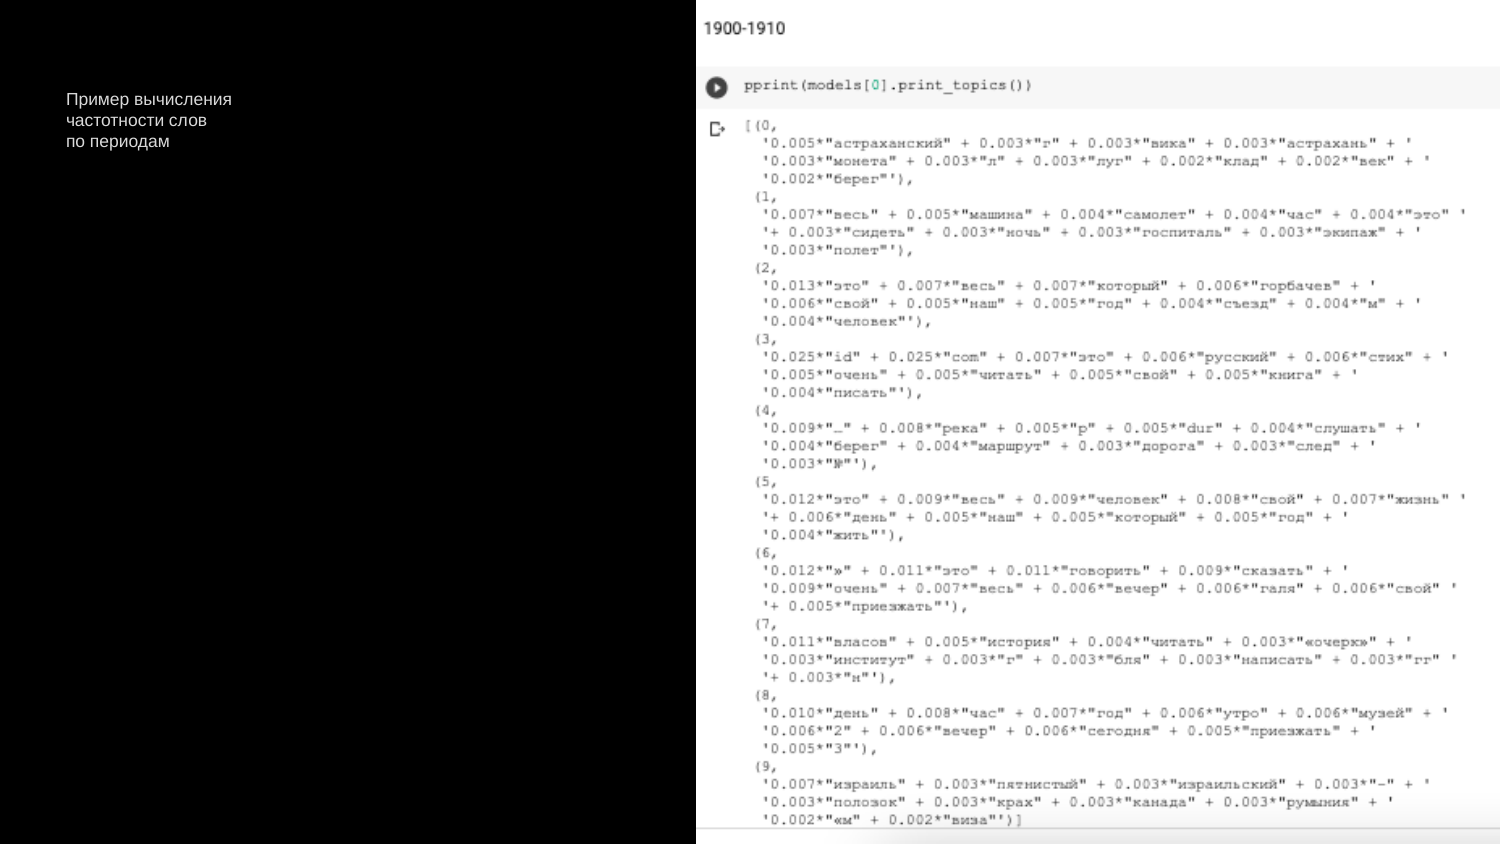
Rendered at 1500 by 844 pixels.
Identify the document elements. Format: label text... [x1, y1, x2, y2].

picture [696, 0, 1500, 844]
title Пример вычисления частотности слов по периодам [51, 72, 691, 167]
